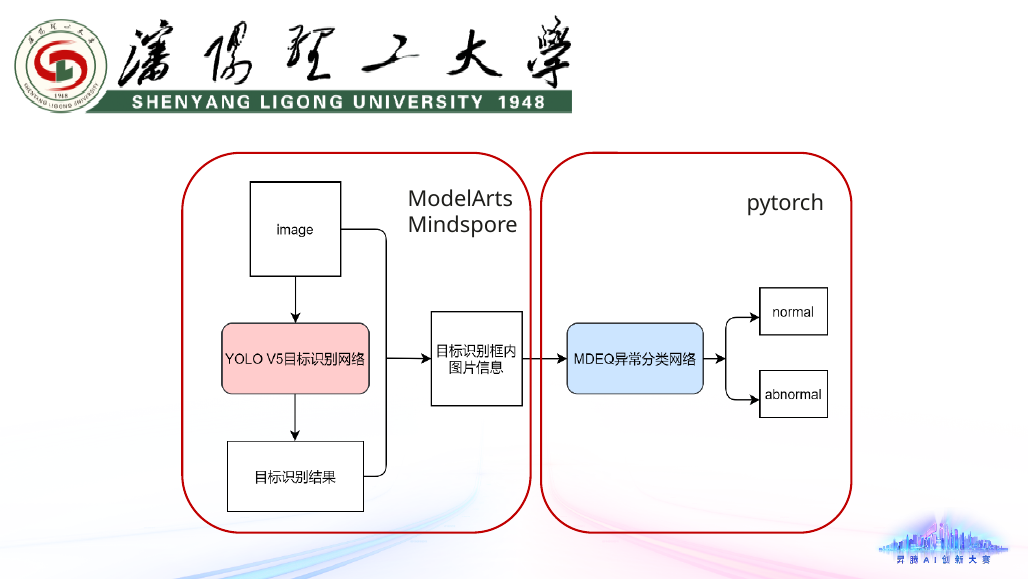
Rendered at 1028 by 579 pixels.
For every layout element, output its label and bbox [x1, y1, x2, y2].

text_box [182, 152, 852, 533]
picture [0, 12, 593, 123]
picture [859, 490, 1028, 566]
